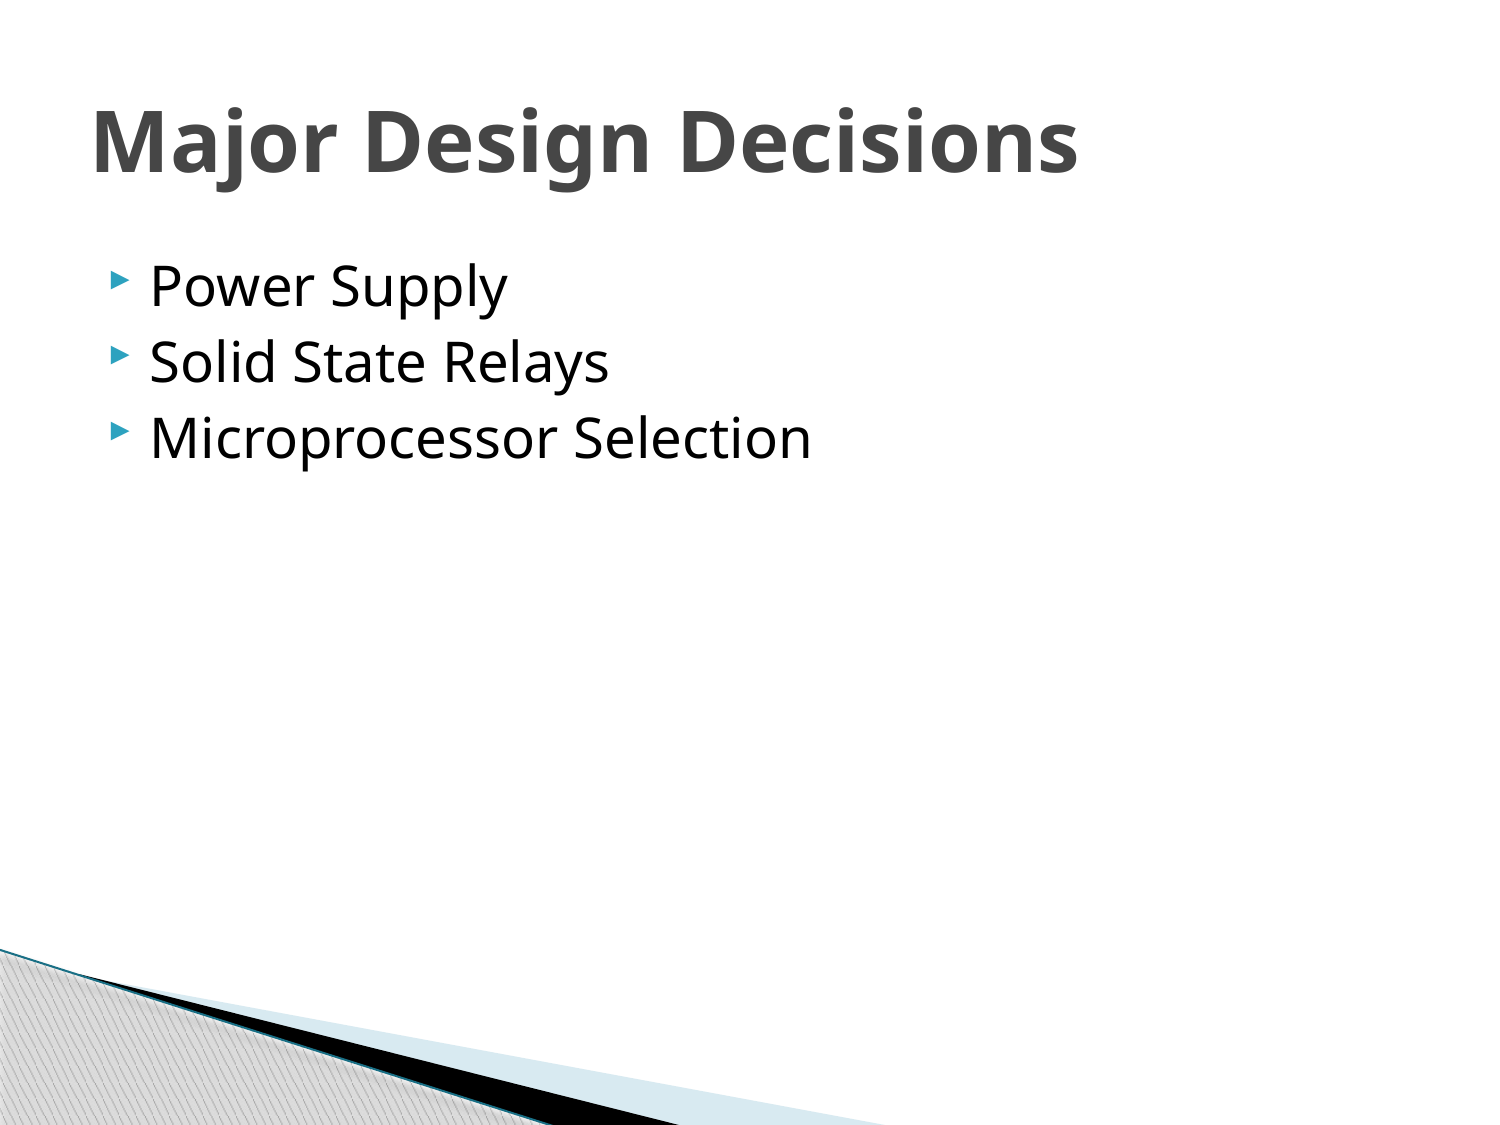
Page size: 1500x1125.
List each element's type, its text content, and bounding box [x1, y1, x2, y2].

list Power Supply Solid State Relays Microprocessor Selection [75, 243, 1425, 986]
title Major Design Decisions [75, 45, 1425, 233]
